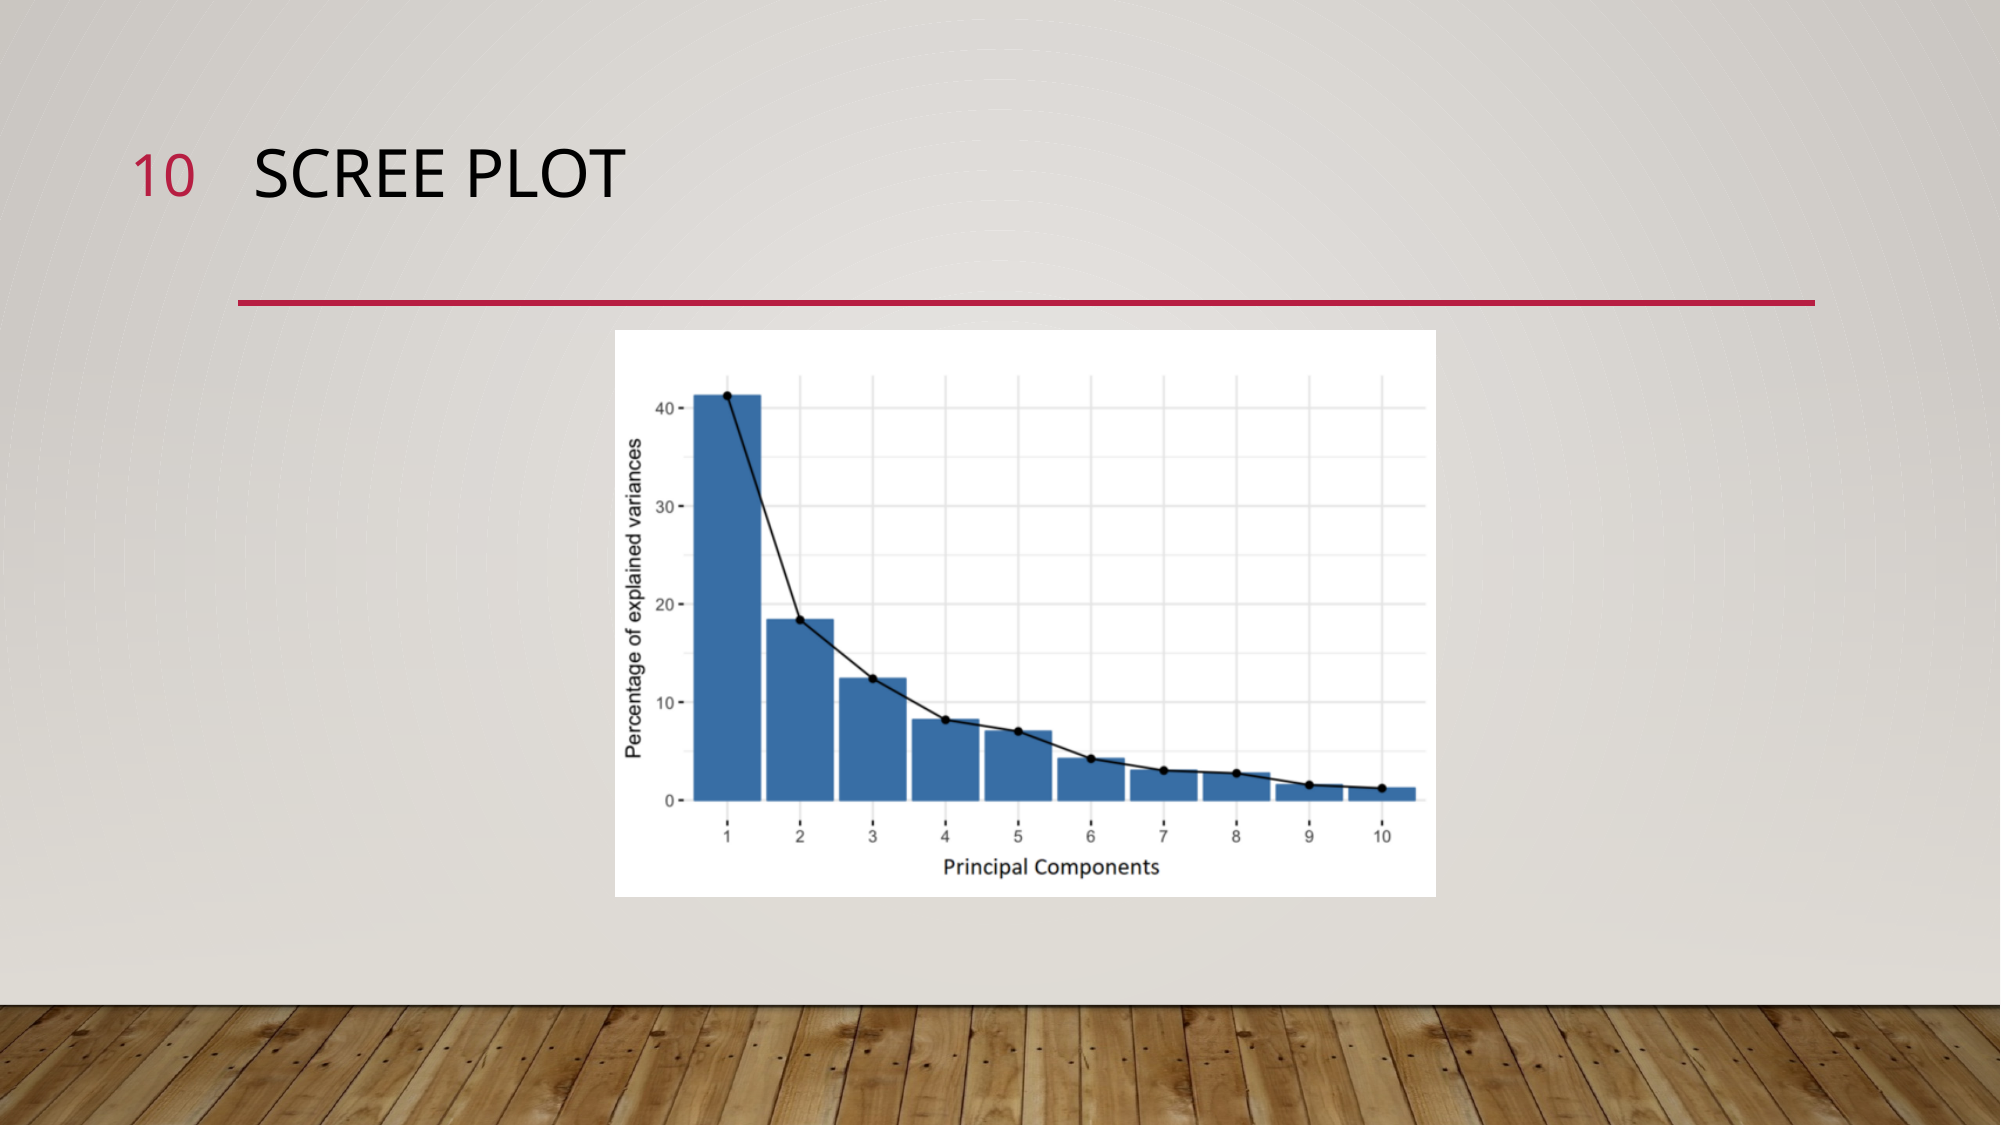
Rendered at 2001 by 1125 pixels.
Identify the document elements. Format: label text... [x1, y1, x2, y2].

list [615, 330, 1437, 897]
slide_number 10 [78, 131, 212, 214]
title Scree plot [238, 131, 1814, 305]
picture [0, 1005, 2000, 1125]
